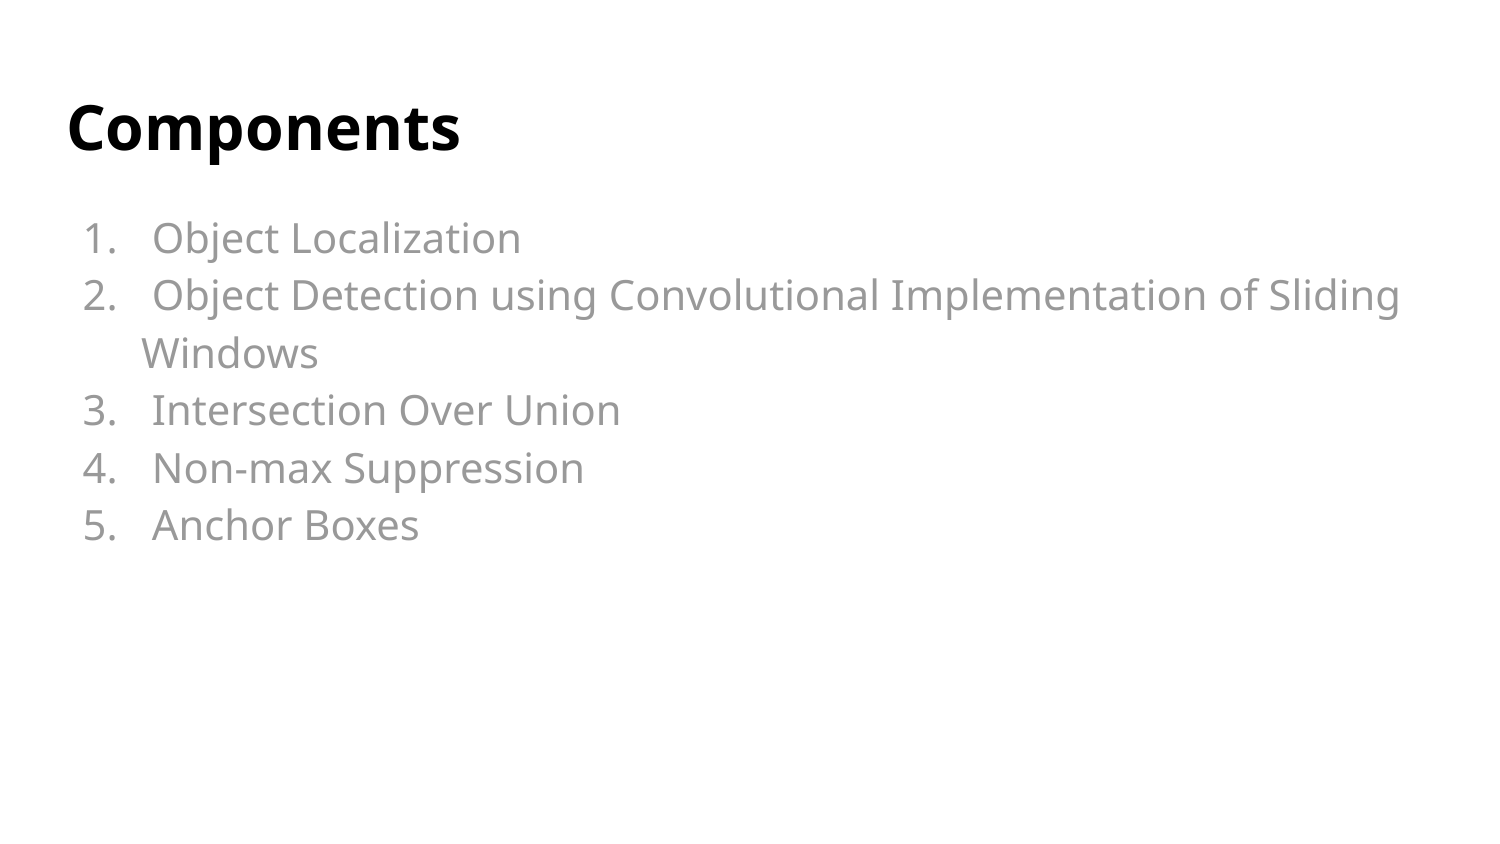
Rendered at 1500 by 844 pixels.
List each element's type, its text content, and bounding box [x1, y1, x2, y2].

list Object Localization Object Detection using Convolutional Implementation of Sliding Windows Intersection Over Union Non-max Suppression Anchor Boxes [51, 189, 1449, 750]
title Components [51, 72, 1449, 176]
